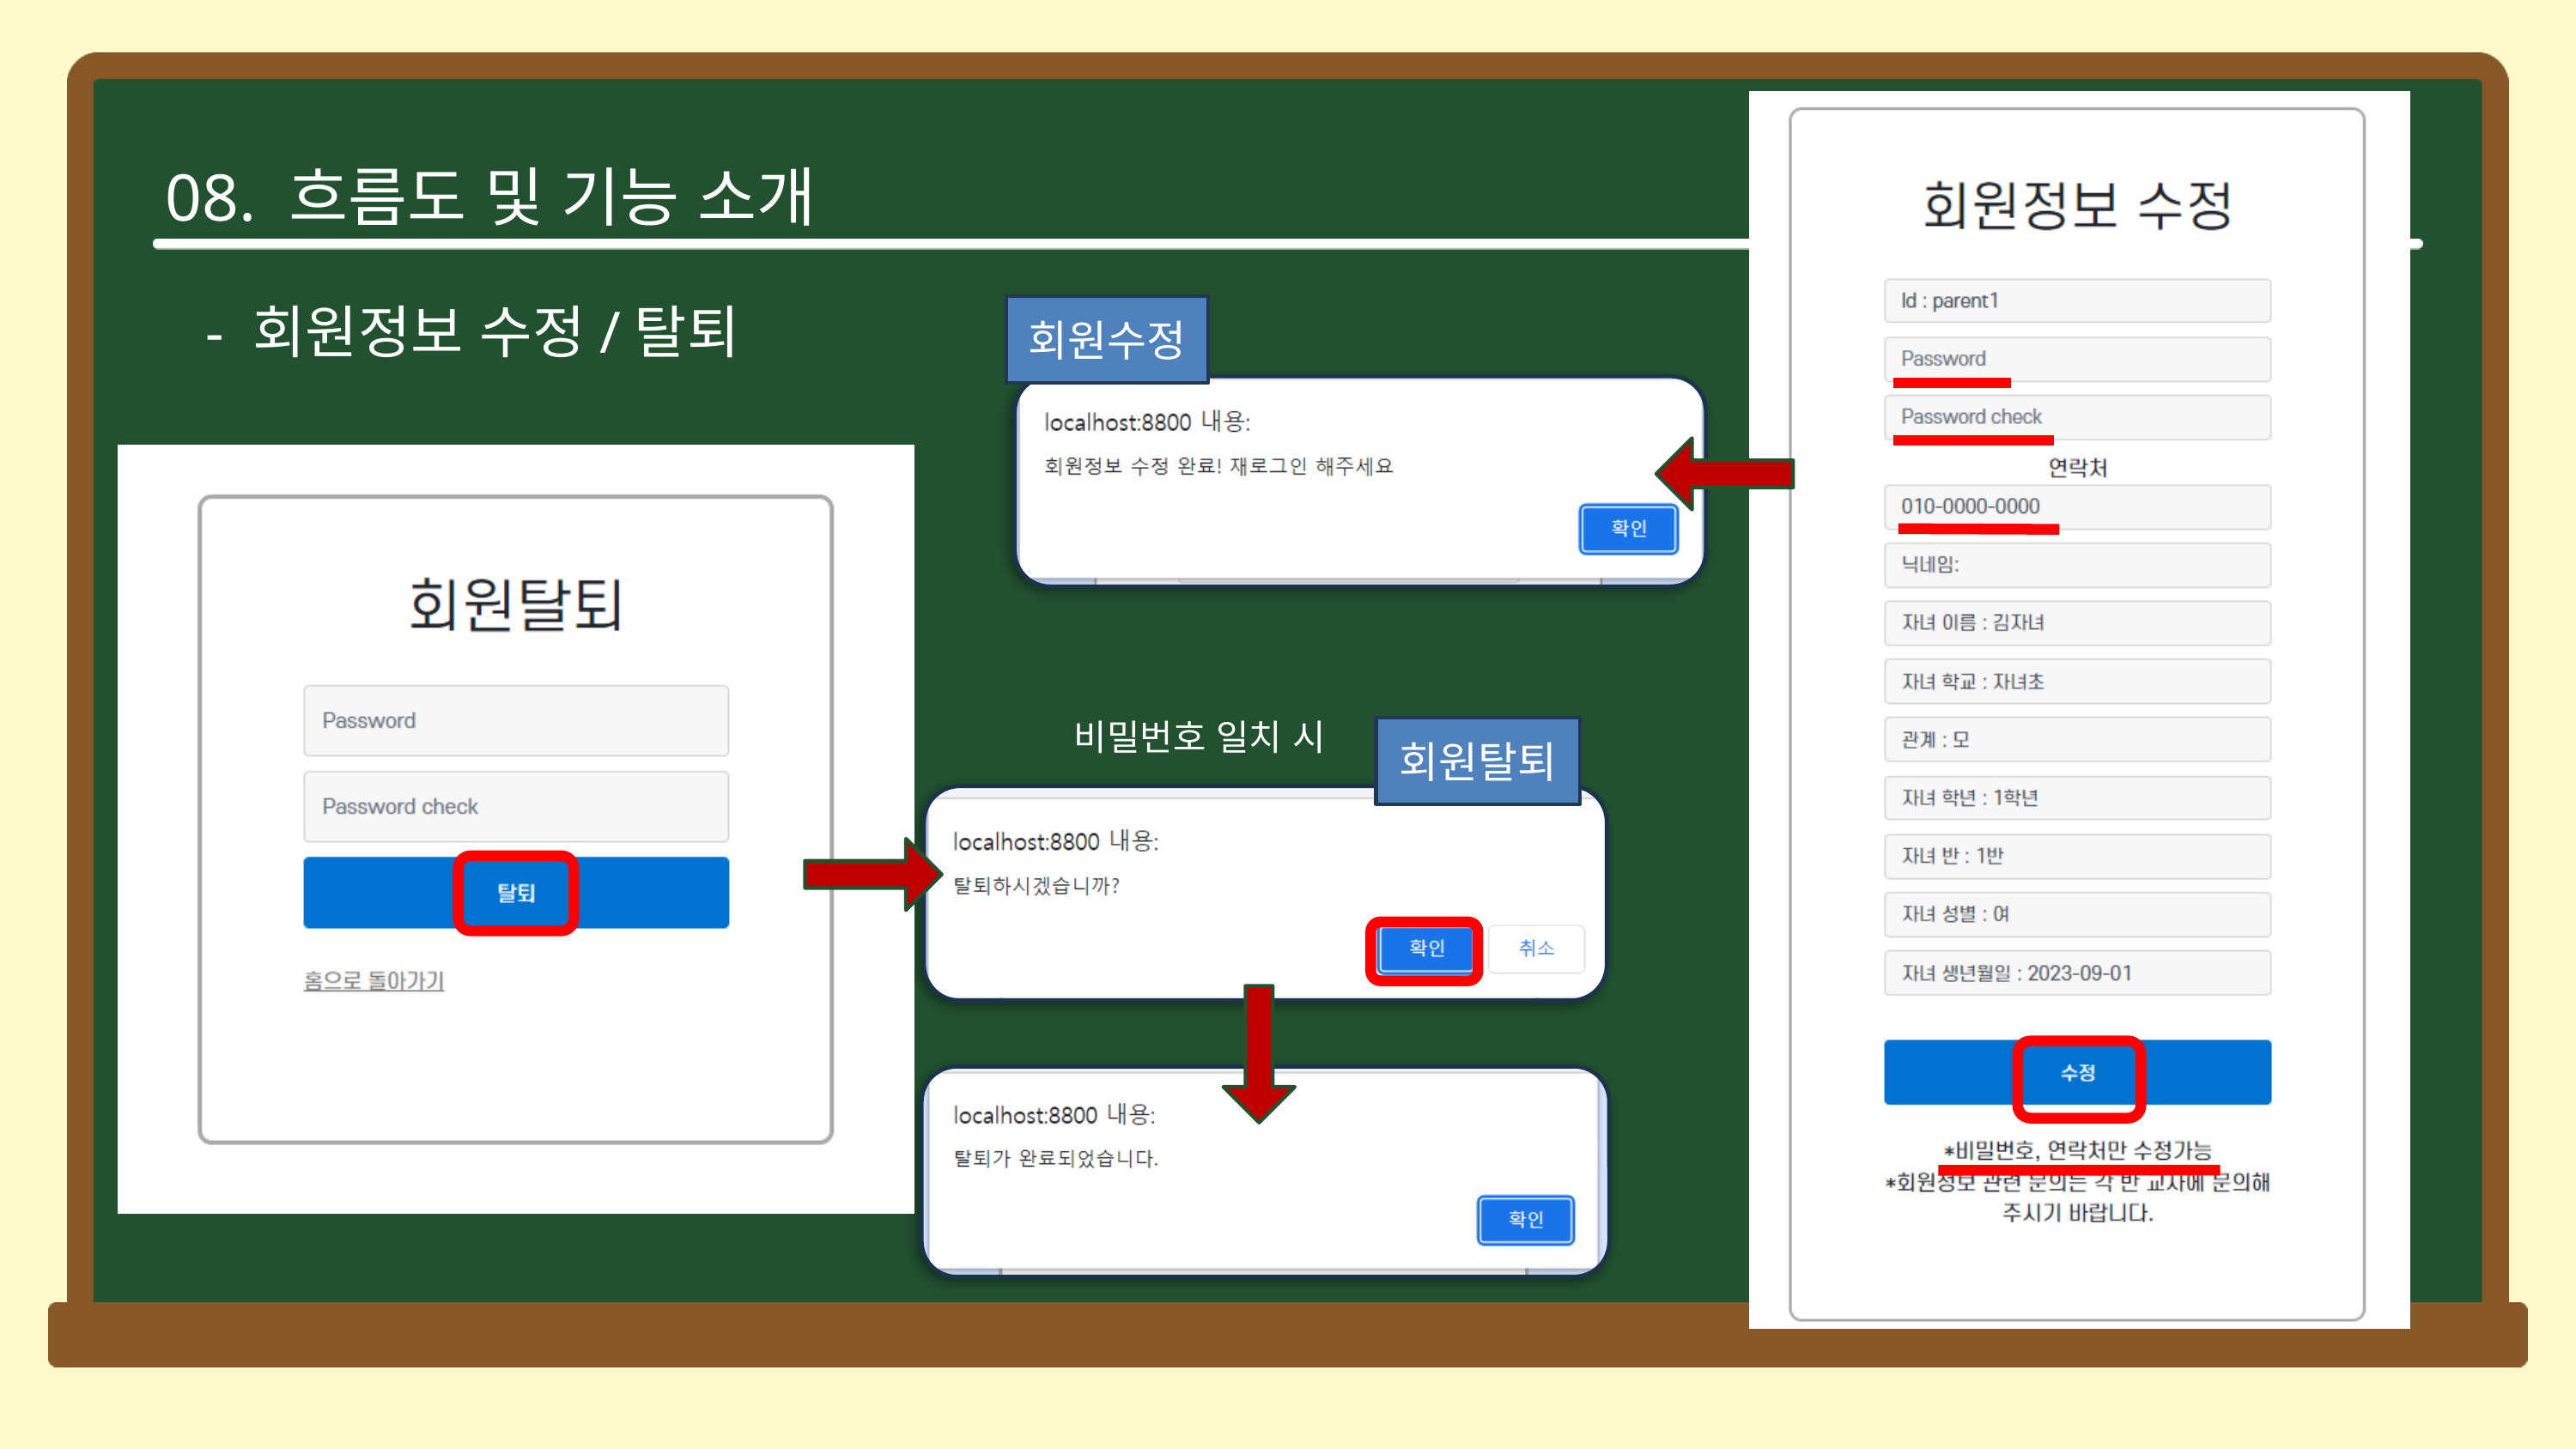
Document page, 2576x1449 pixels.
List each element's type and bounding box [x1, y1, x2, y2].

text_box [2413, 239, 2423, 250]
picture [921, 1066, 1610, 1277]
picture [118, 444, 914, 1214]
text_box [152, 239, 1744, 250]
text_box [47, 52, 2528, 1367]
picture [1748, 90, 2410, 1329]
picture [1014, 376, 1706, 587]
picture [923, 785, 1607, 1001]
